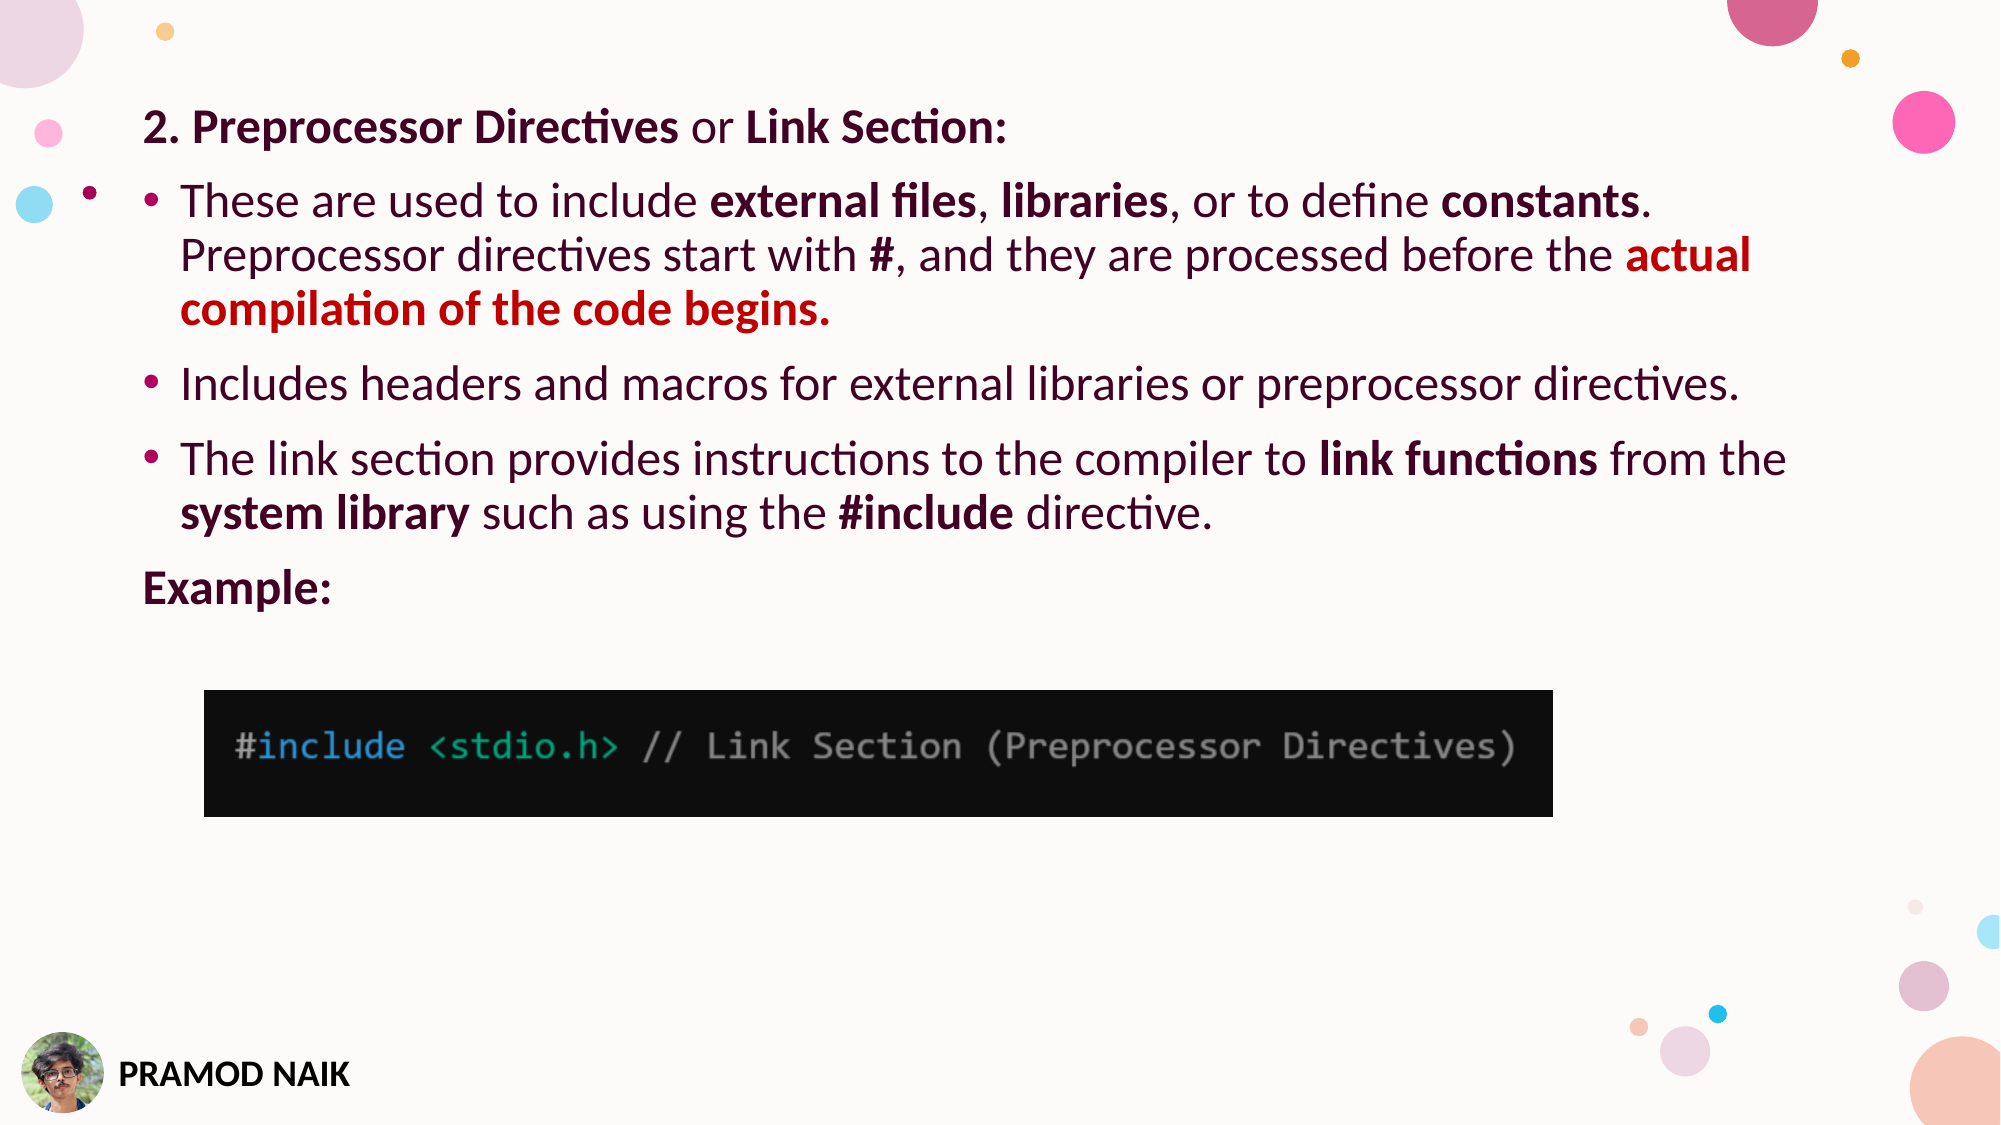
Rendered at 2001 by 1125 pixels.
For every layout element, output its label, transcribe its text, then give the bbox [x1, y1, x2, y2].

picture [204, 690, 1553, 817]
list 2. Preprocessor Directives or Link Section: These are used to include external files, libraries, or to define constants. Preprocessor directives start with #, and they are processed before the actual compilation of the code begins. Includes headers and macros for external libraries or preprocessor directives. The link section provides instructions to the compiler to link functions from the system library such as using the #include directive. Example: [127, 92, 1903, 1014]
picture [21, 1031, 104, 1114]
